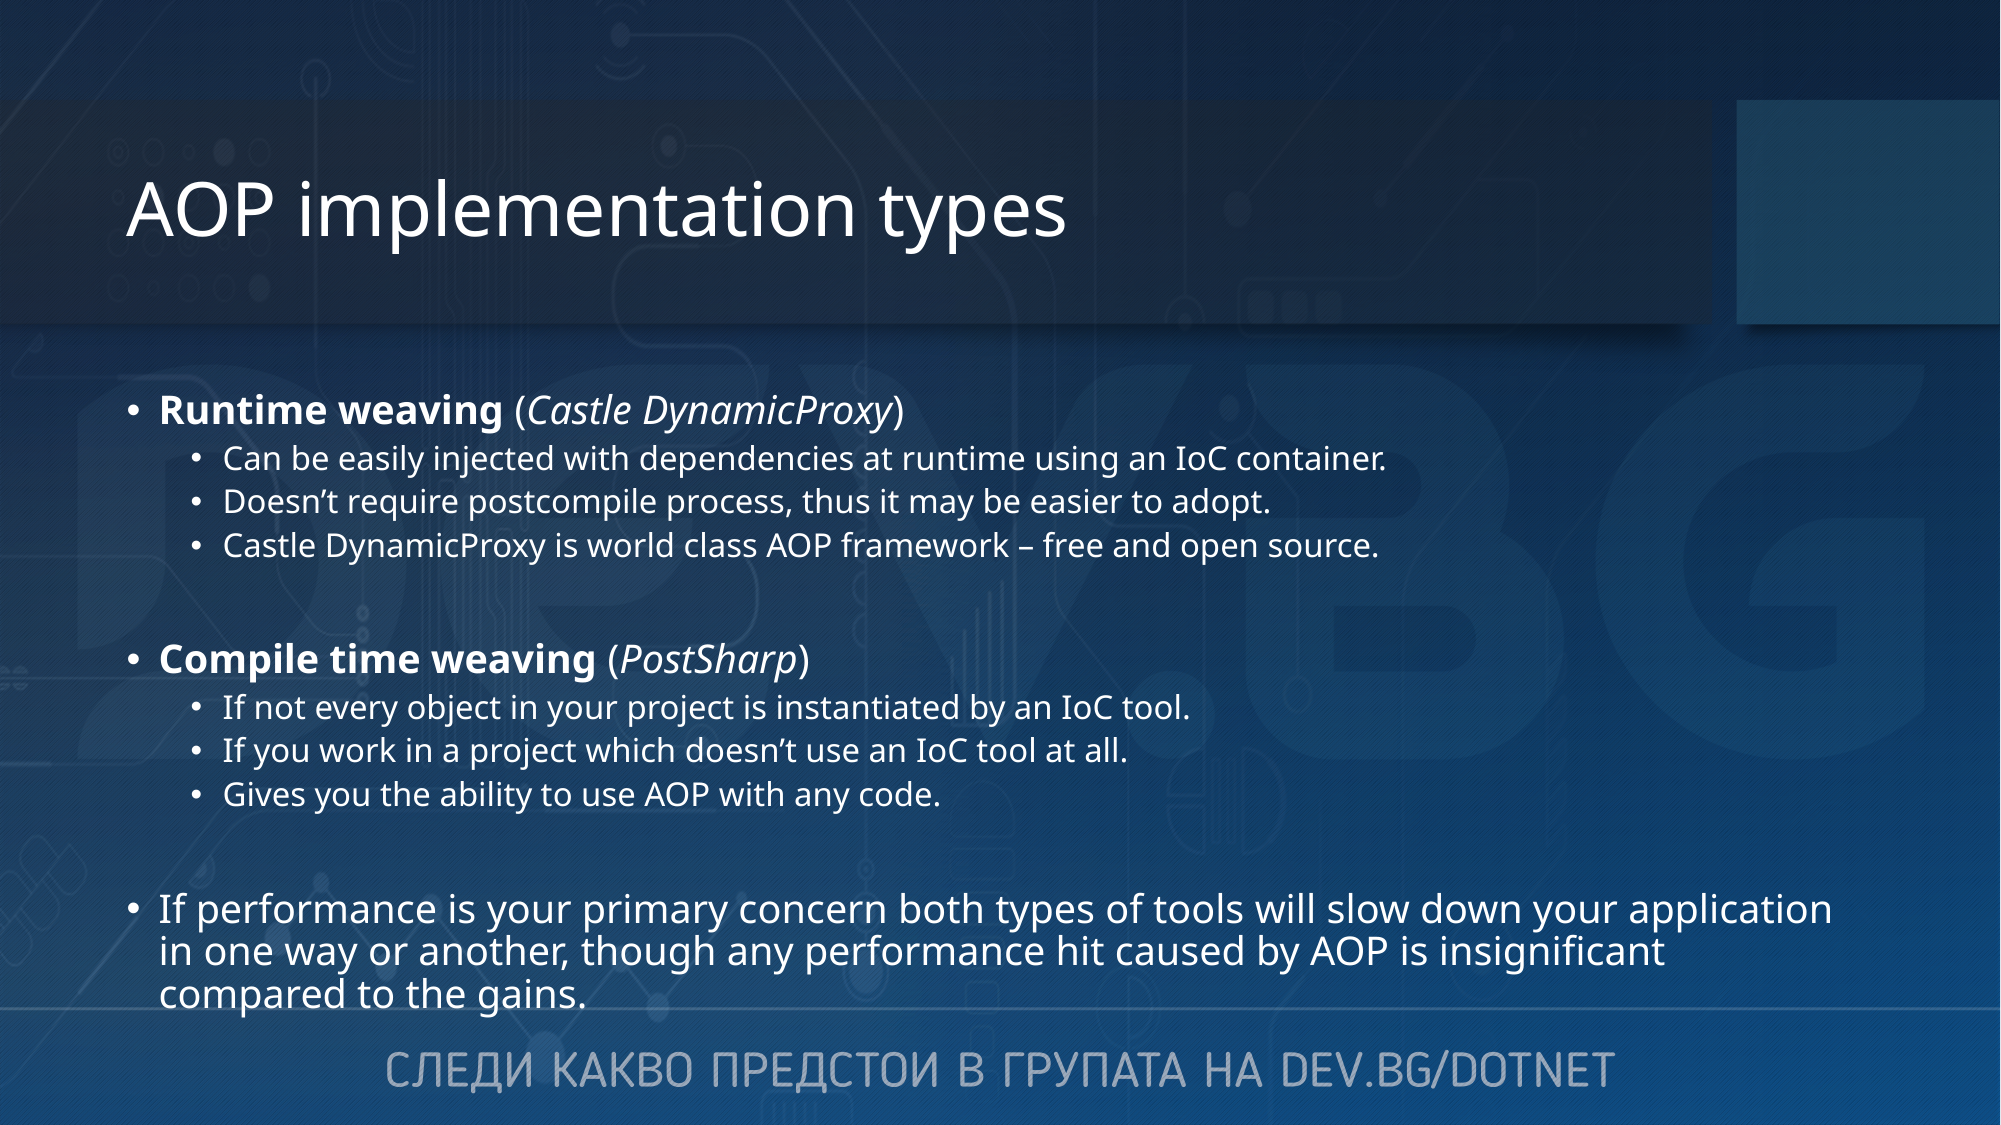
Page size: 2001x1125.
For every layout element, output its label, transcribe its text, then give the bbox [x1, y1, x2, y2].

picture [0, 0, 2001, 1125]
title AOP implementation types [111, 123, 1689, 301]
list Runtime weaving (Castle DynamicProxy) Can be easily injected with dependencies at runtime using an IoC container. Doesn’t require postcompile process, thus it may be easier to adopt. Castle DynamicProxy is world class AOP framework – free and open source. Compile time weaving (PostSharp) If not every object in your project is instantiated by an IoC tool. If you work in a project which doesn’t use an IoC tool at all. Gives you the ability to use AOP with any code. If performance is your primary concern both types of tools will slow down your application in one way or another, though any performance hit caused by AOP is insignificant compared to the gains. [111, 383, 1879, 1029]
